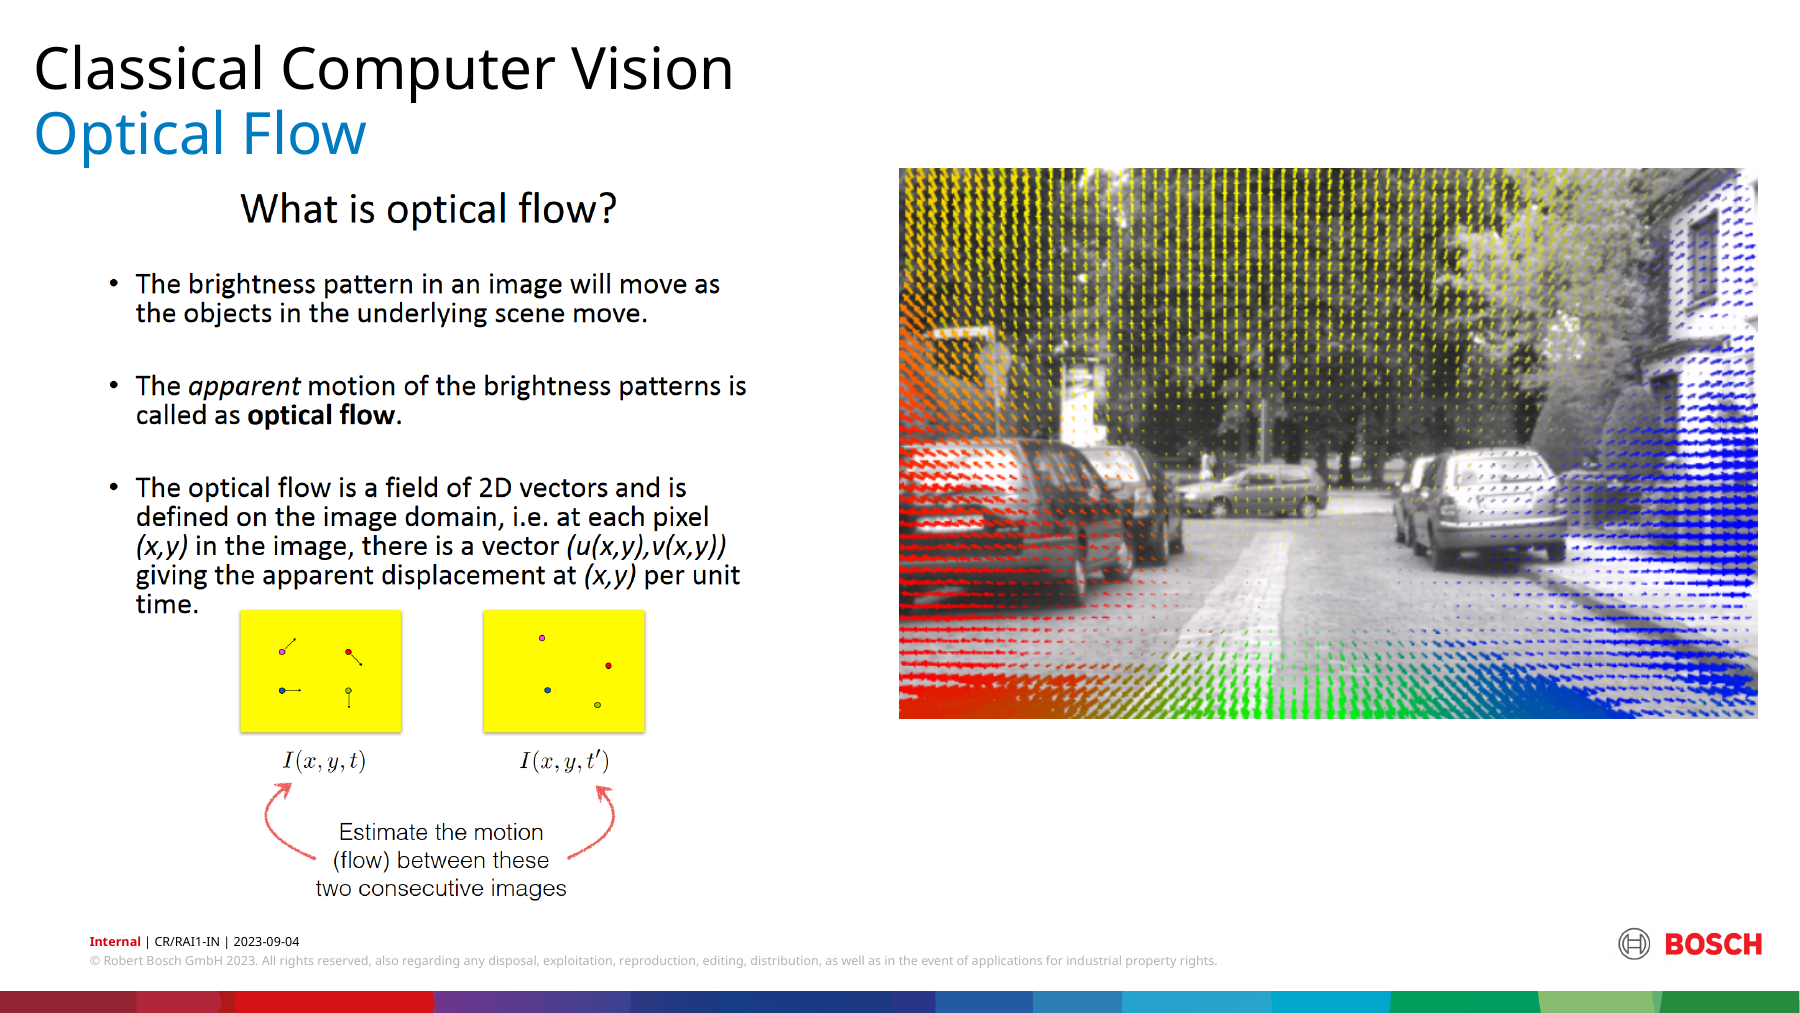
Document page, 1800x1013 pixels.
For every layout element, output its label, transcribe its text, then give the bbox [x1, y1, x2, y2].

picture [899, 168, 1758, 719]
text_box Optical Flow [33, 104, 1766, 169]
picture [96, 183, 765, 908]
text_box Classical Computer Vision [33, 39, 1766, 104]
picture [1390, 896, 1800, 1013]
picture [0, 905, 1272, 1013]
